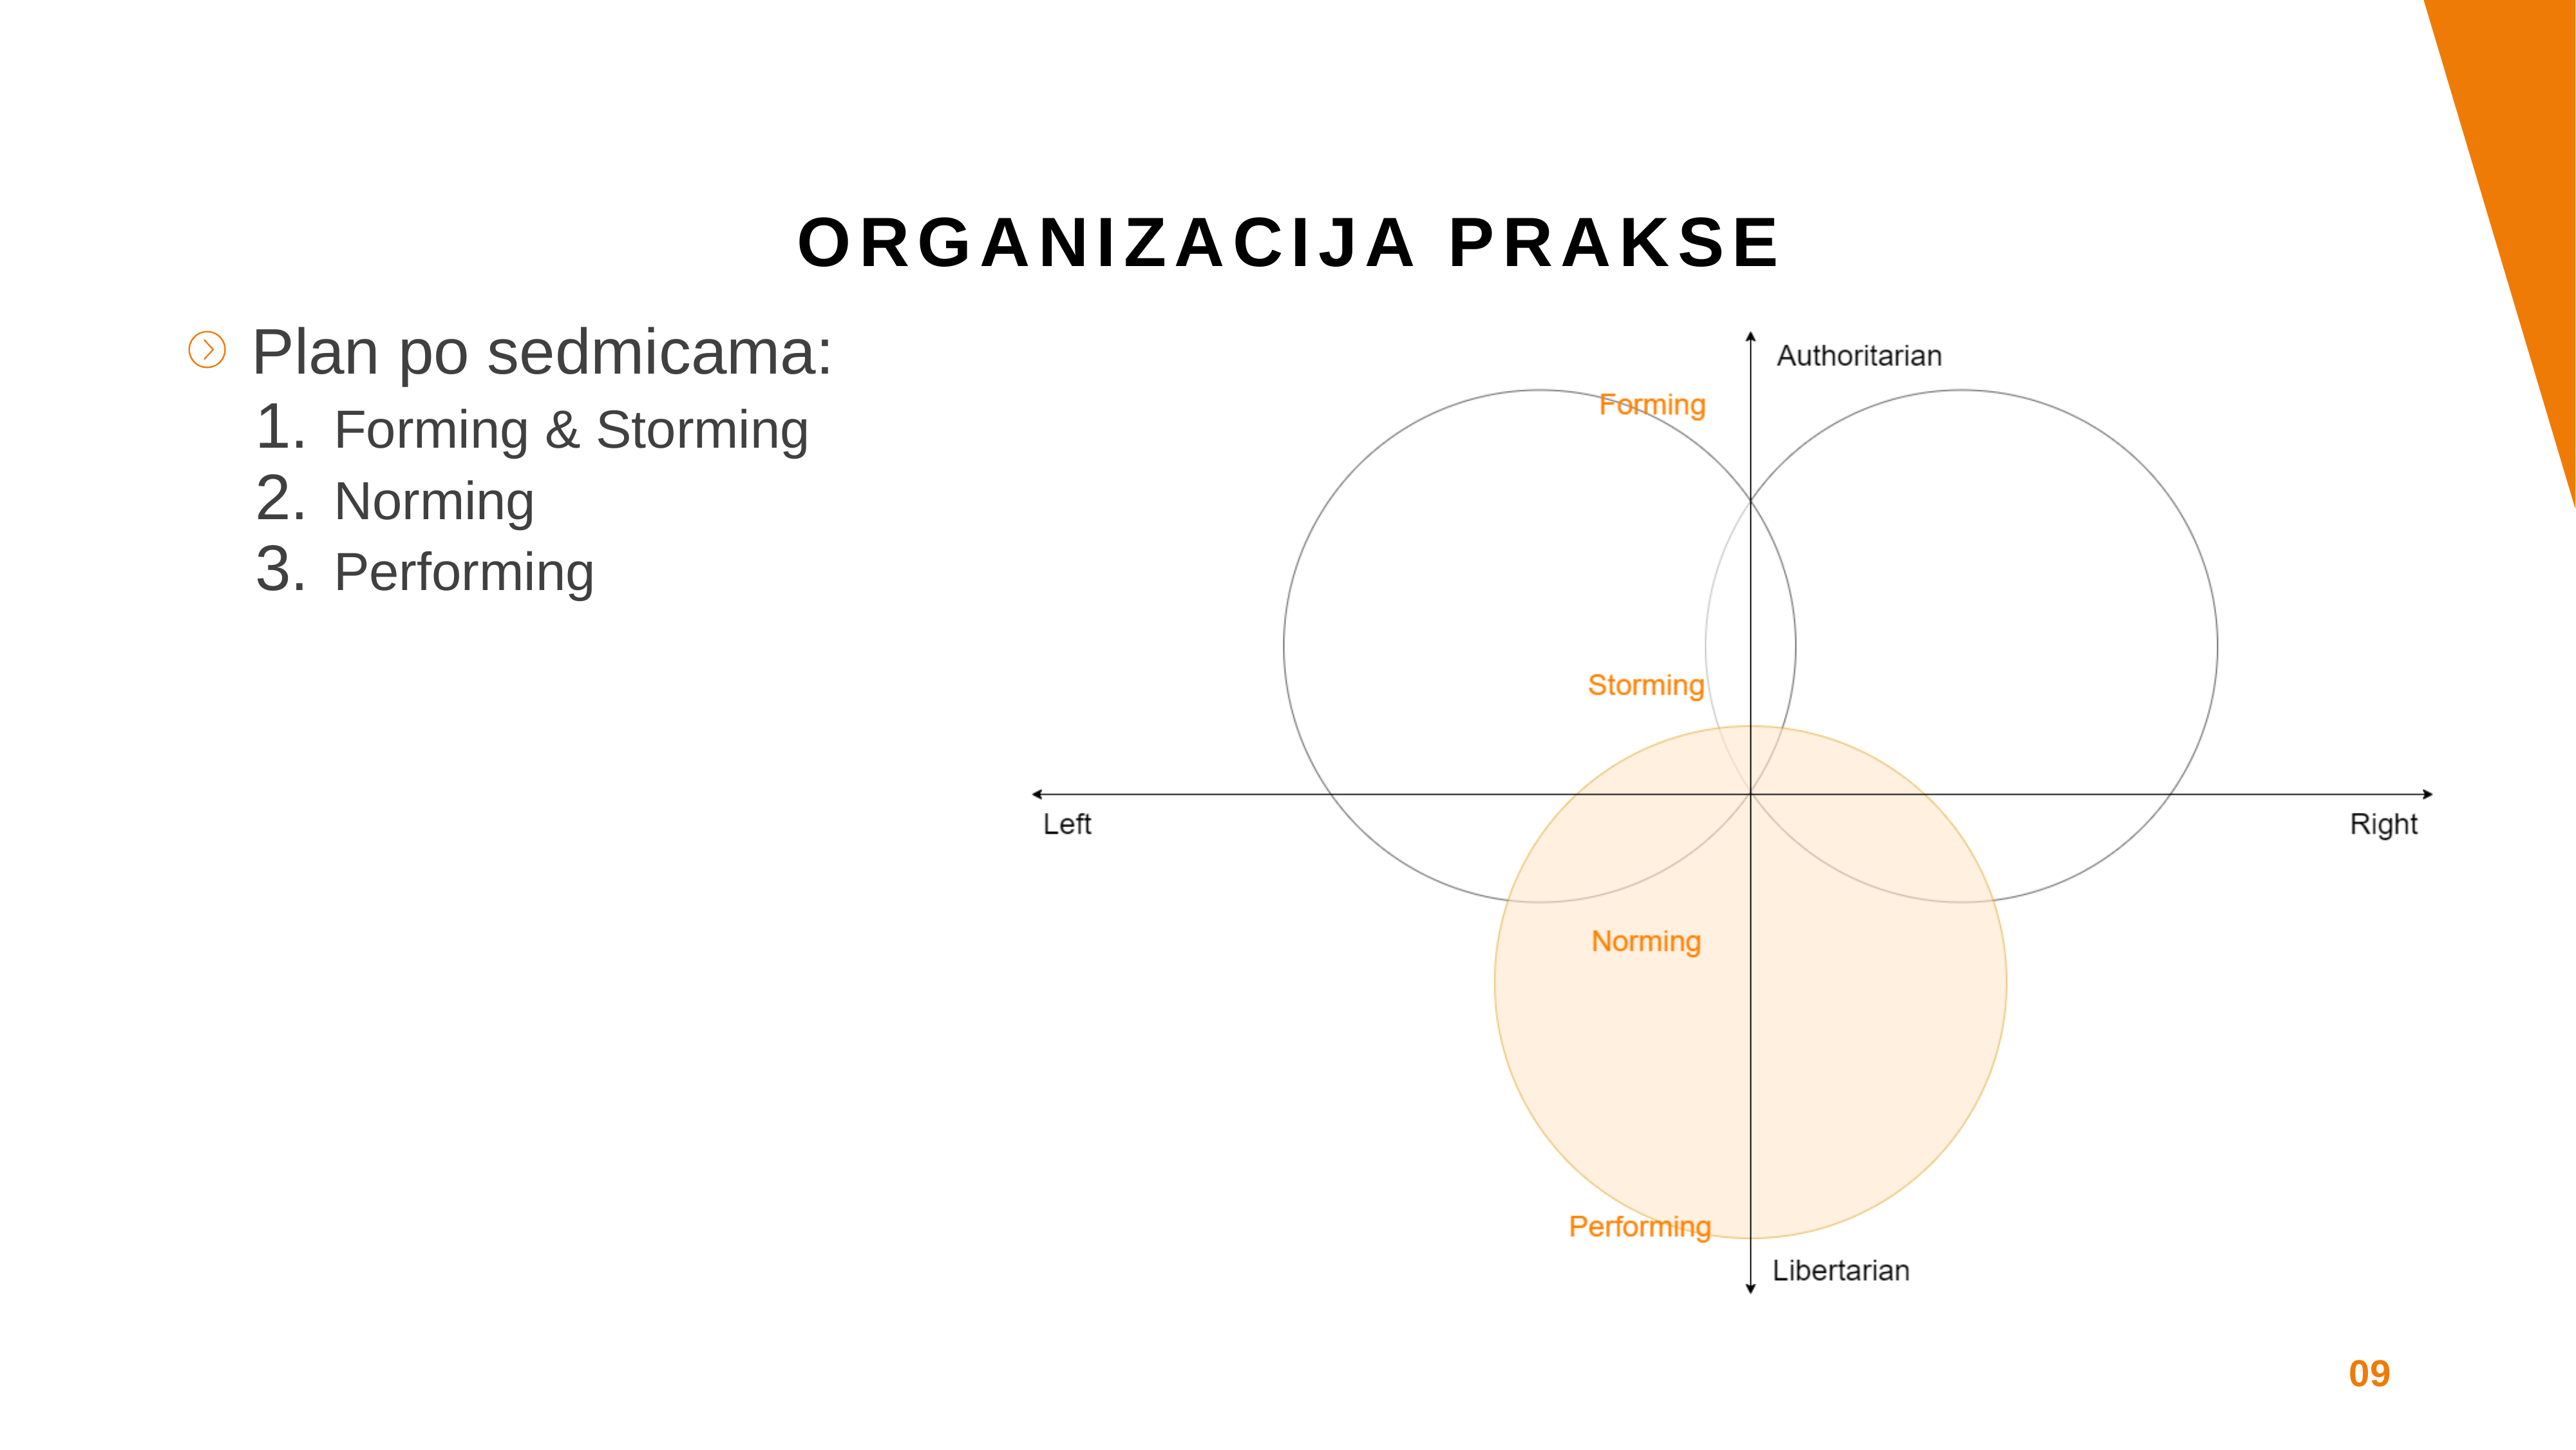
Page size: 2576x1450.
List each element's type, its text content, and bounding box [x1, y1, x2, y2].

picture [1021, 321, 2445, 1306]
list ORGANIZACIJA PRAKSE [611, 192, 1966, 291]
picture [179, 322, 235, 377]
list Plan po sedmicama: Forming & Storming Norming Performing [169, 314, 2231, 1288]
